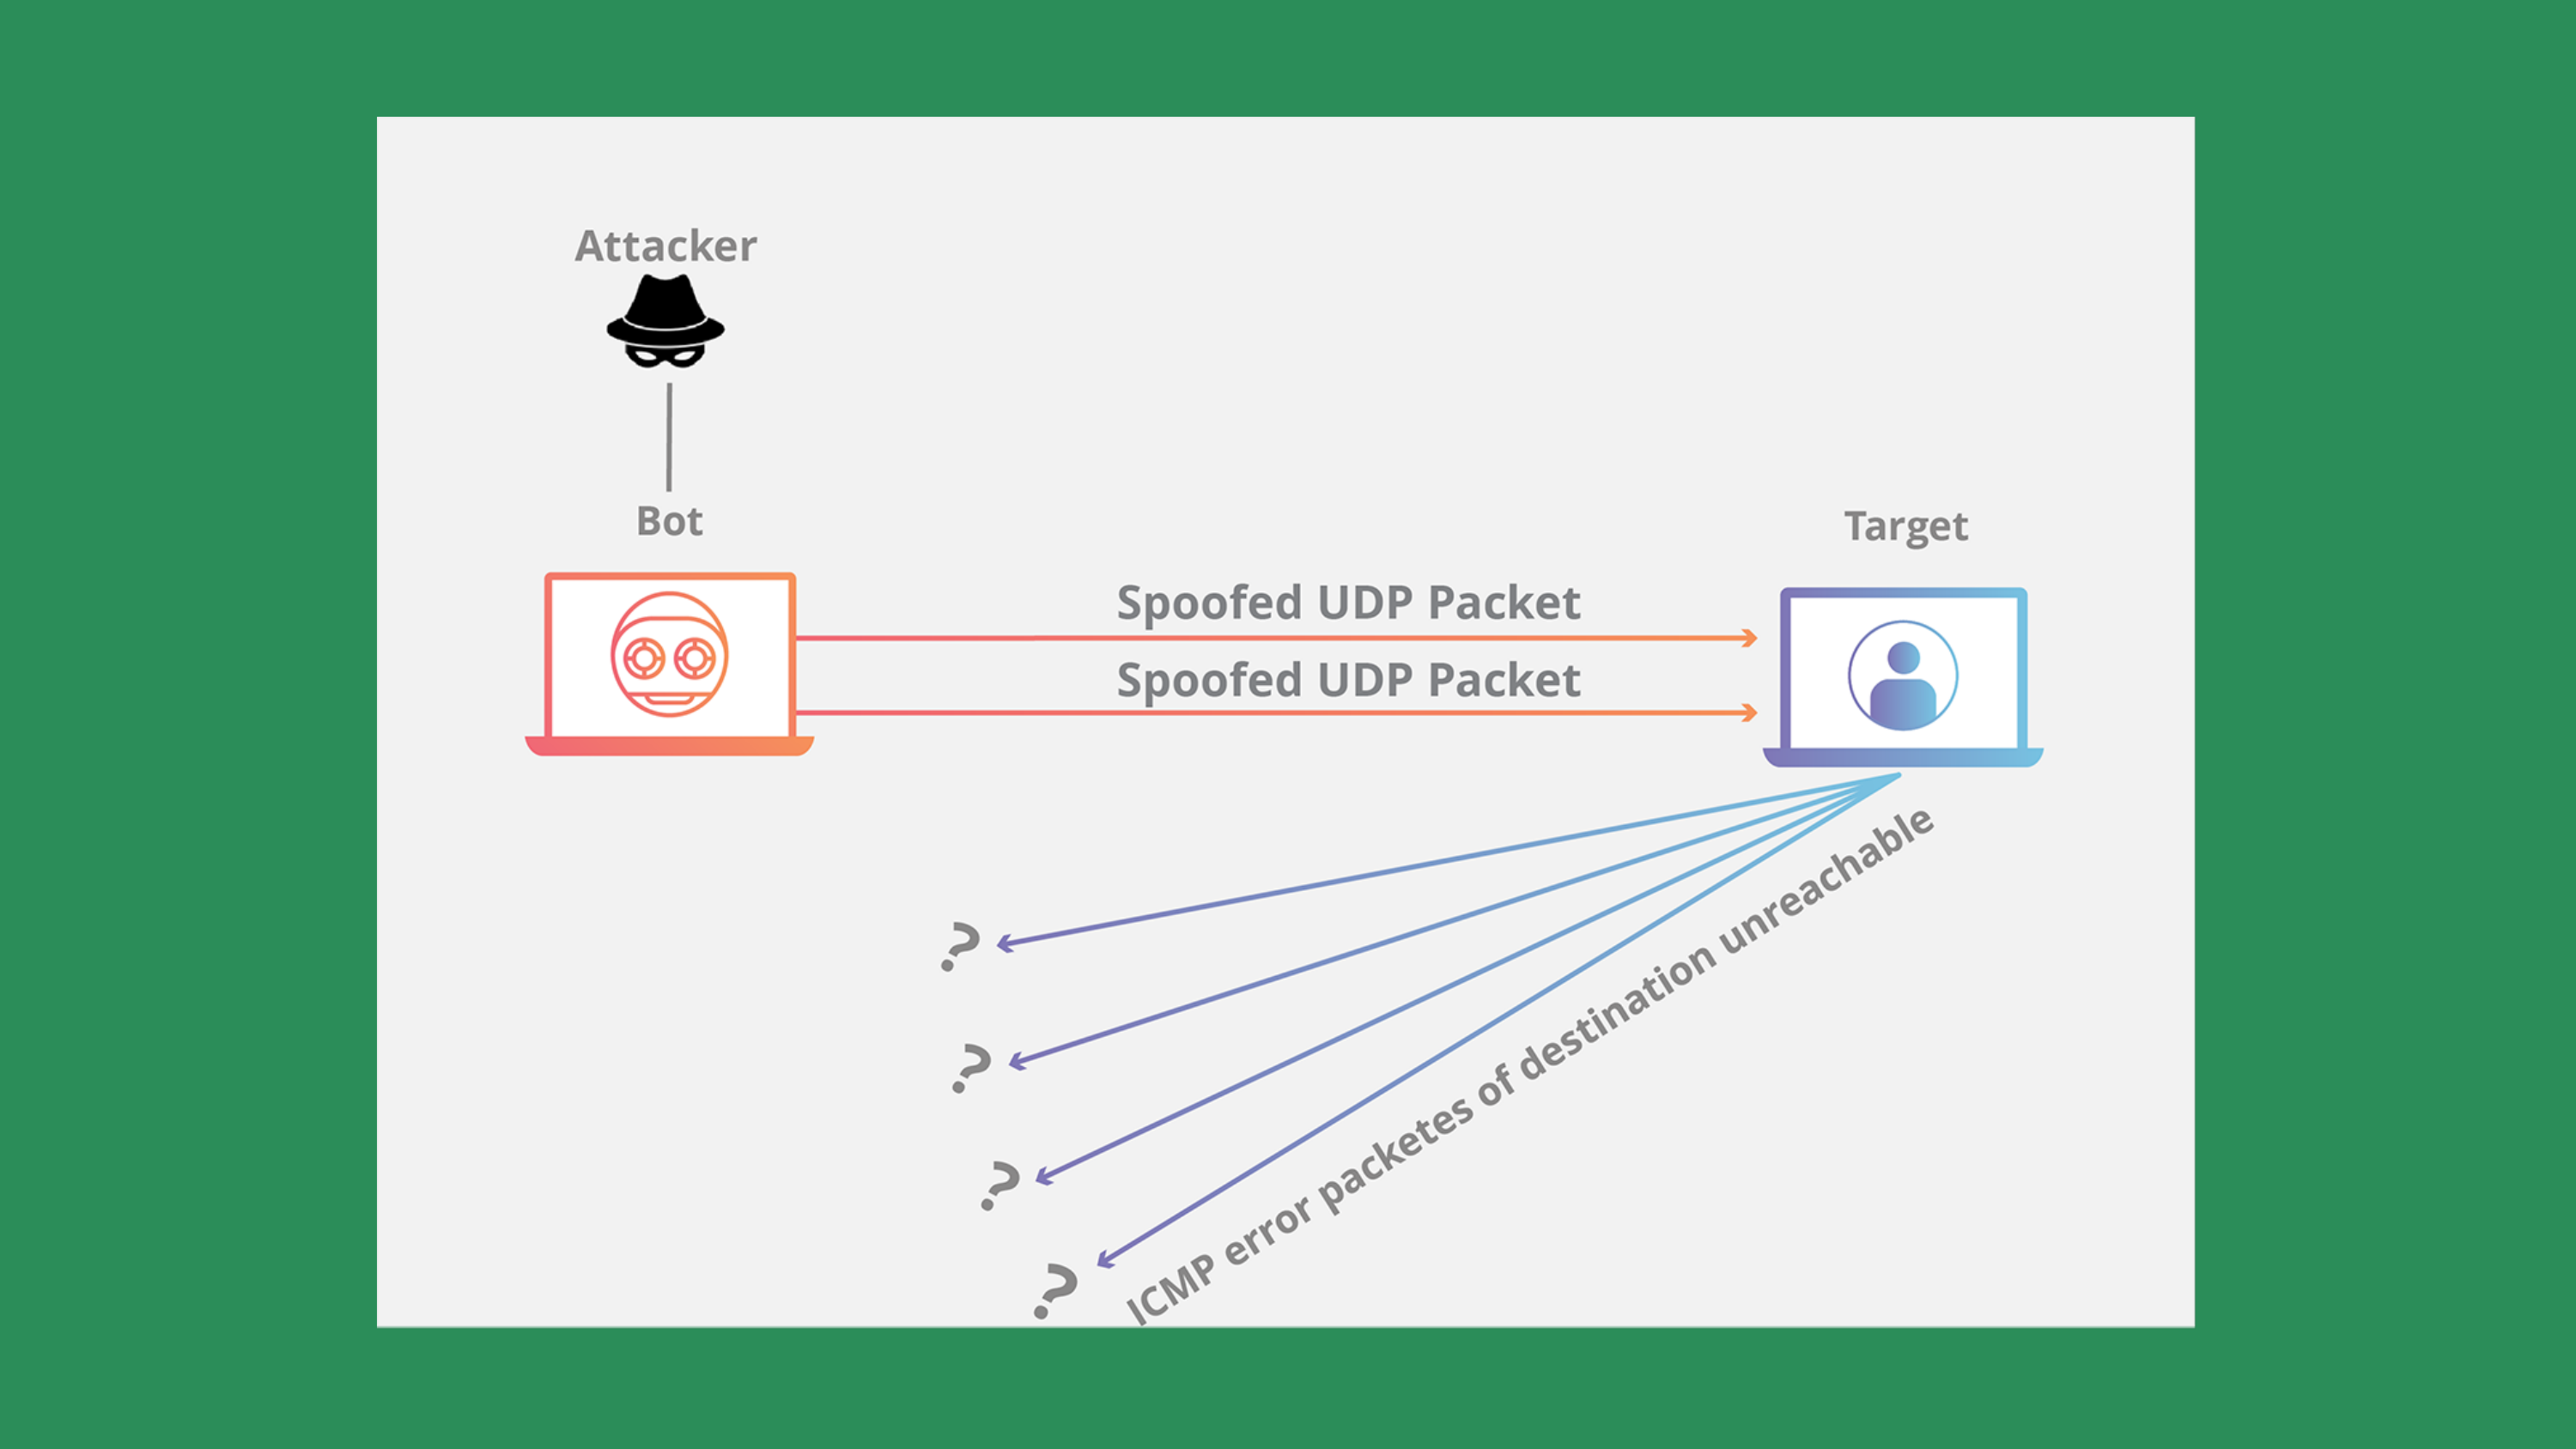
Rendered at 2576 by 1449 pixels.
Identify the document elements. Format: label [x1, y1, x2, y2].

picture [377, 117, 2199, 1331]
